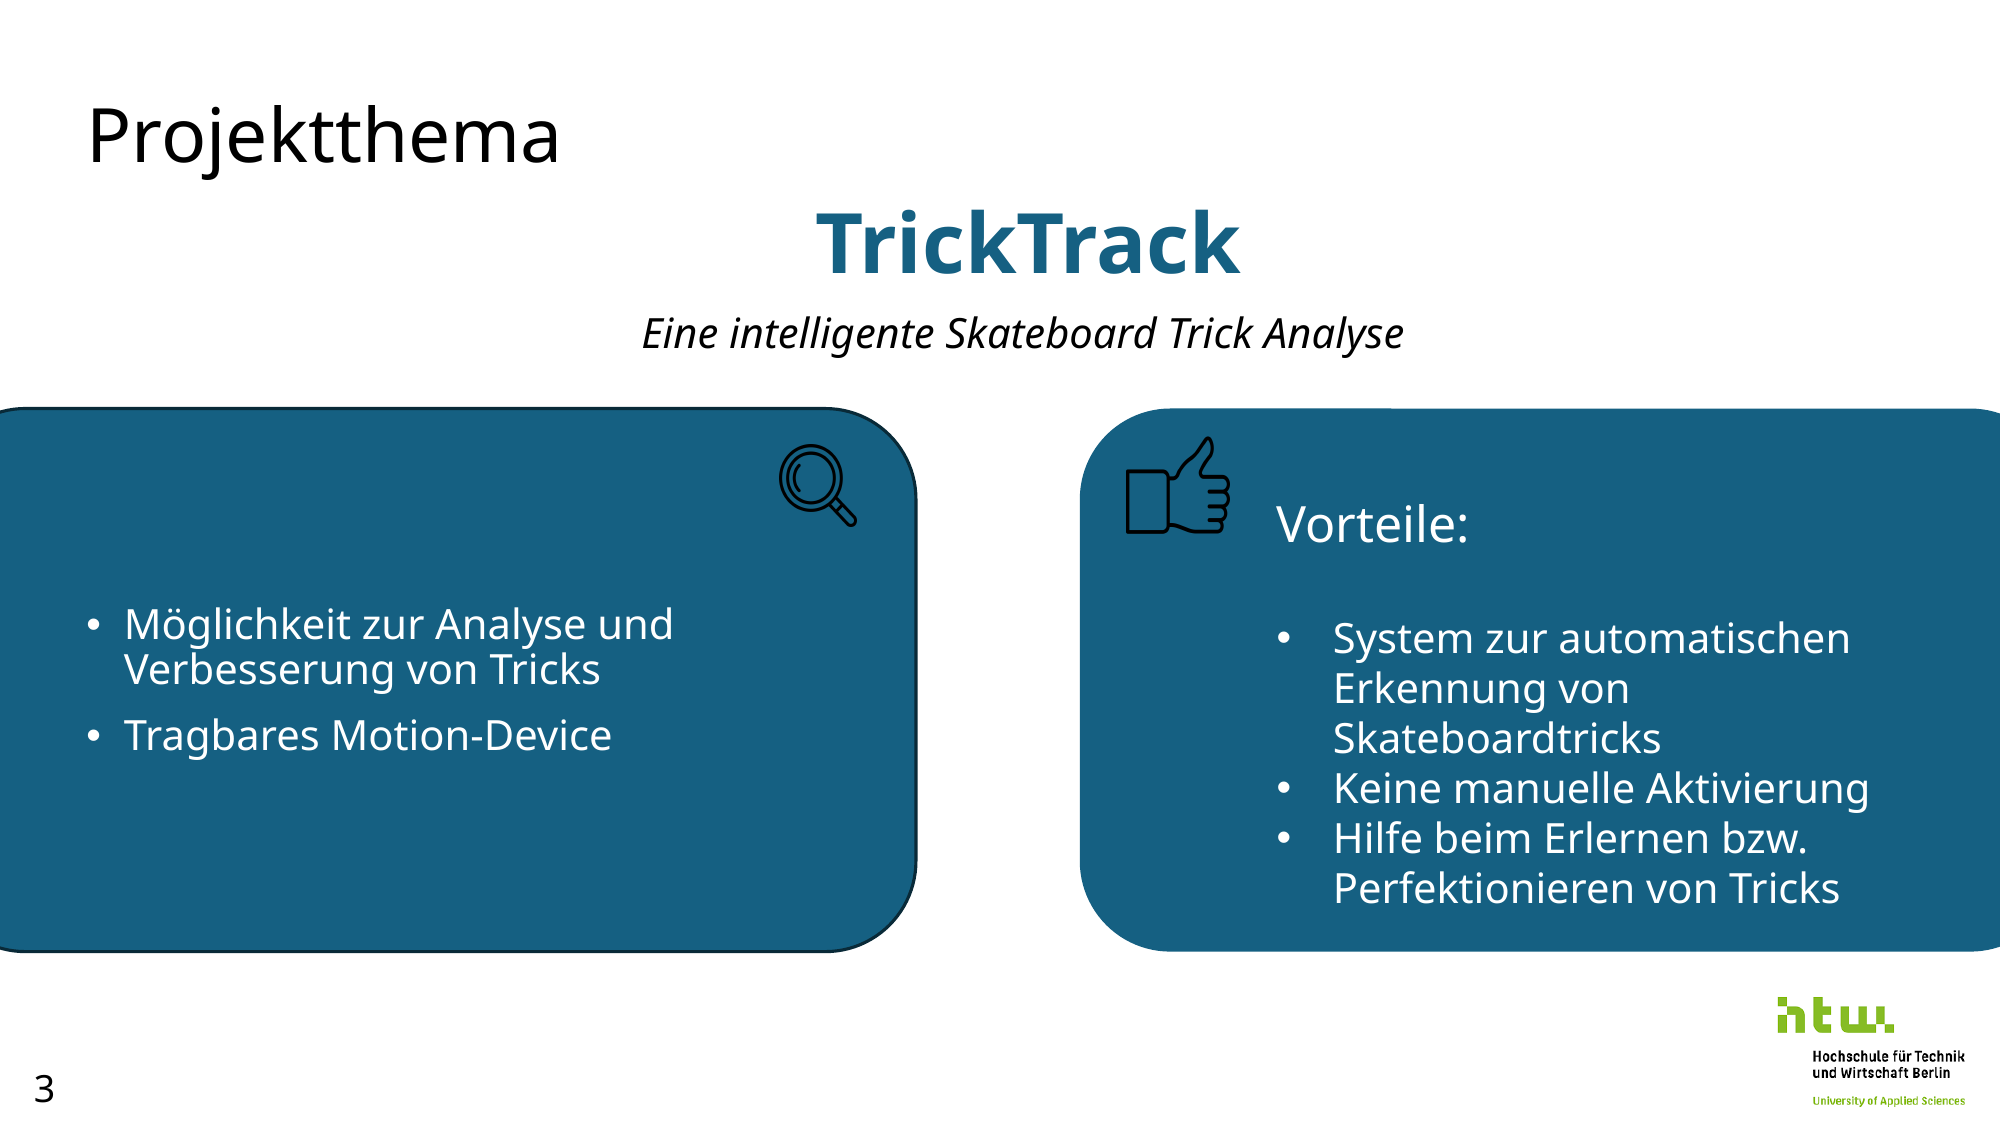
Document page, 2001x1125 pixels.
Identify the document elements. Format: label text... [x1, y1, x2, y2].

text_box [1078, 406, 2000, 954]
picture [1742, 978, 2000, 1123]
picture [779, 444, 858, 527]
text_box 3 [18, 1057, 204, 1118]
text_box Vorteile: System zur automatischen Erkennung von Skateboardtricks Keine manuelle Aktivierung Hilfe beim Erlernen bzw. Perfektionieren von Tricks [1261, 484, 1923, 920]
text_box [0, 406, 918, 954]
text_box TrickTrack Eine intelligente Skateboard Trick Analyse [425, 194, 1632, 366]
title Projektthema [71, 29, 1797, 247]
list Möglichkeit zur Analyse und Verbesserung von Tricks Tragbares Motion-Device [71, 525, 822, 801]
picture [1125, 422, 1231, 549]
